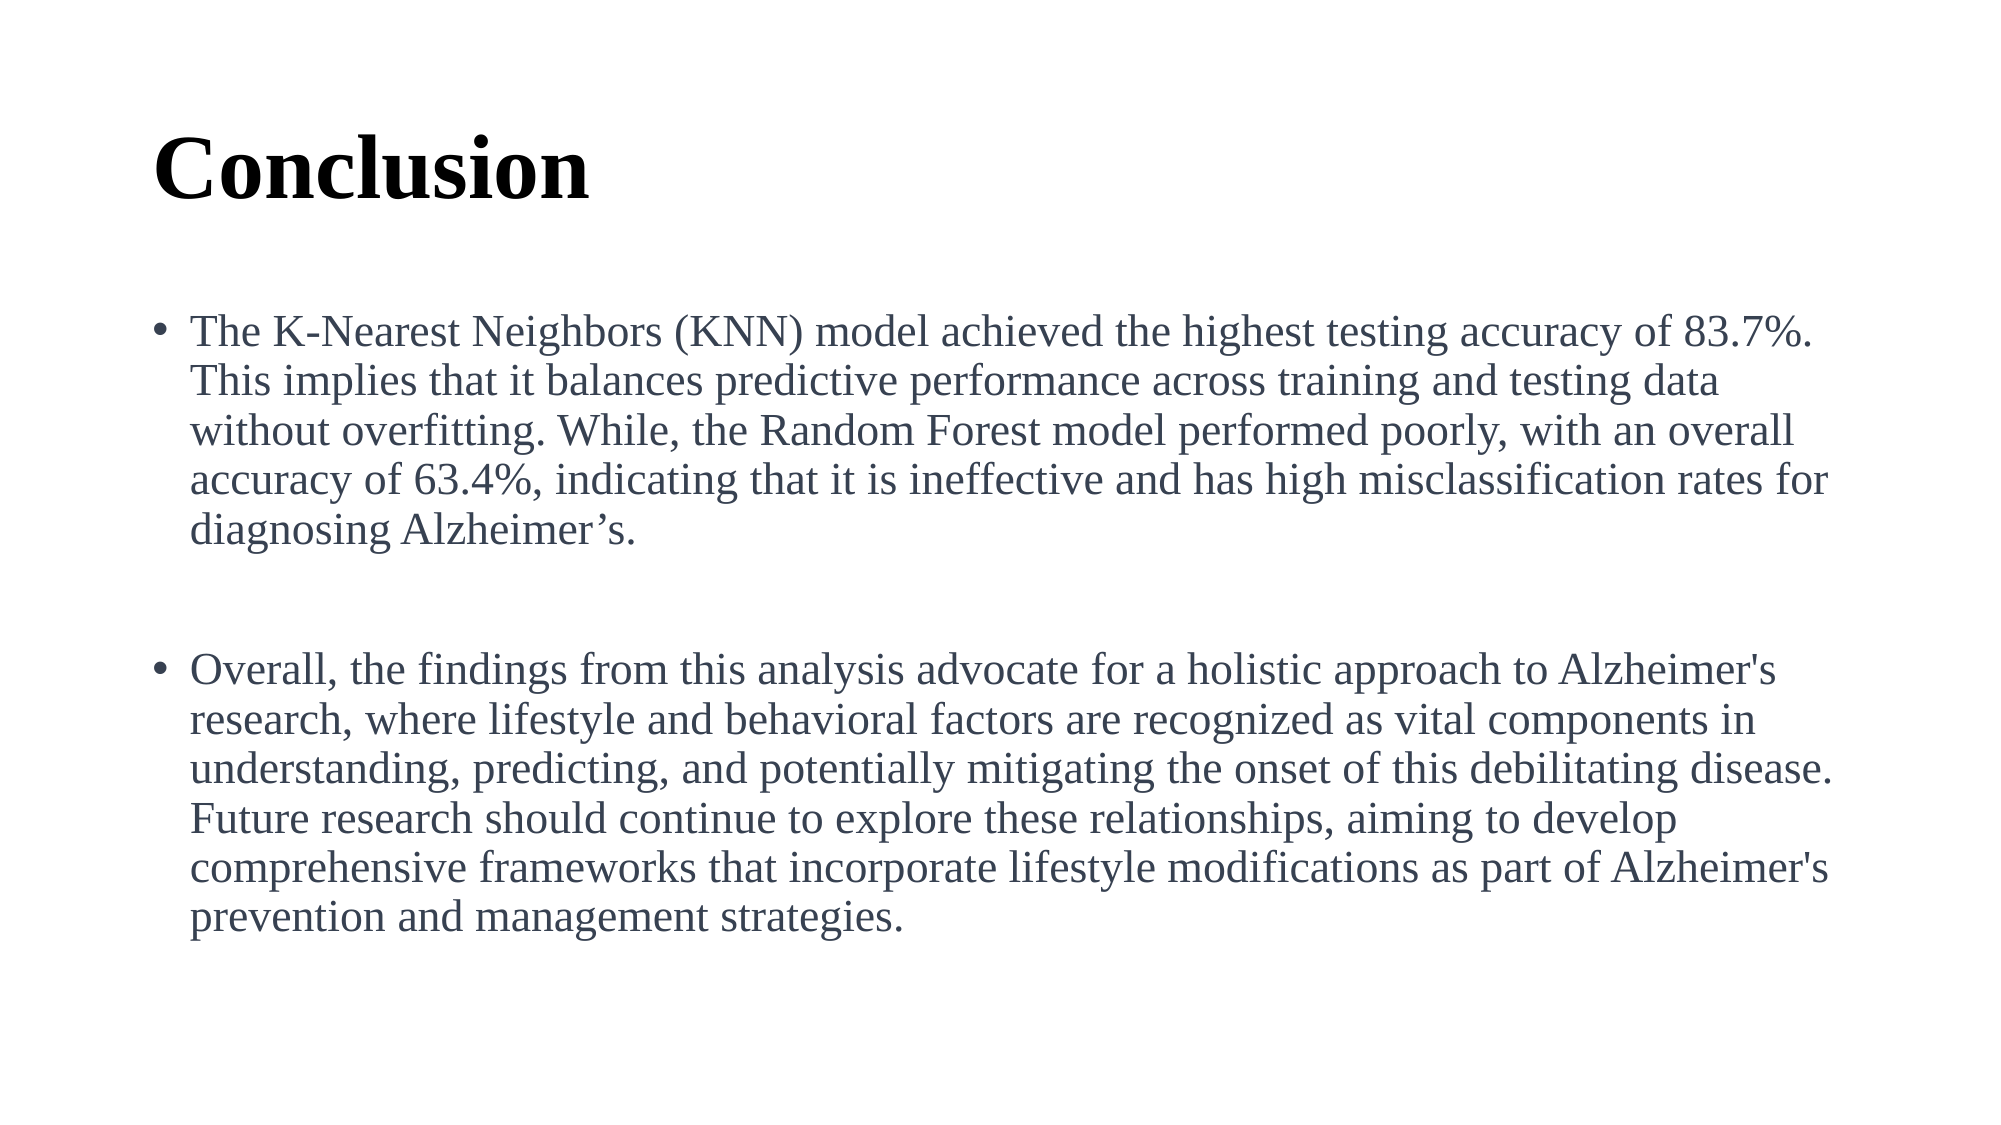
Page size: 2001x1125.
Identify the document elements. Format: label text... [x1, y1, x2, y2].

title Conclusion [137, 59, 1863, 278]
list The K-Nearest Neighbors (KNN) model achieved the highest testing accuracy of 83.7%. This implies that it balances predictive performance across training and testing data without overfitting. While, the Random Forest model performed poorly, with an overall accuracy of 63.4%, indicating that it is ineffective and has high misclassification rates for diagnosing Alzheimer’s. Overall, the findings from this analysis advocate for a holistic approach to Alzheimer's research, where lifestyle and behavioral factors are recognized as vital components in understanding, predicting, and potentially mitigating the onset of this debilitating disease. Future research should continue to explore these relationships, aiming to develop comprehensive frameworks that incorporate lifestyle modifications as part of Alzheimer's prevention and management strategies. [137, 299, 1863, 1014]
